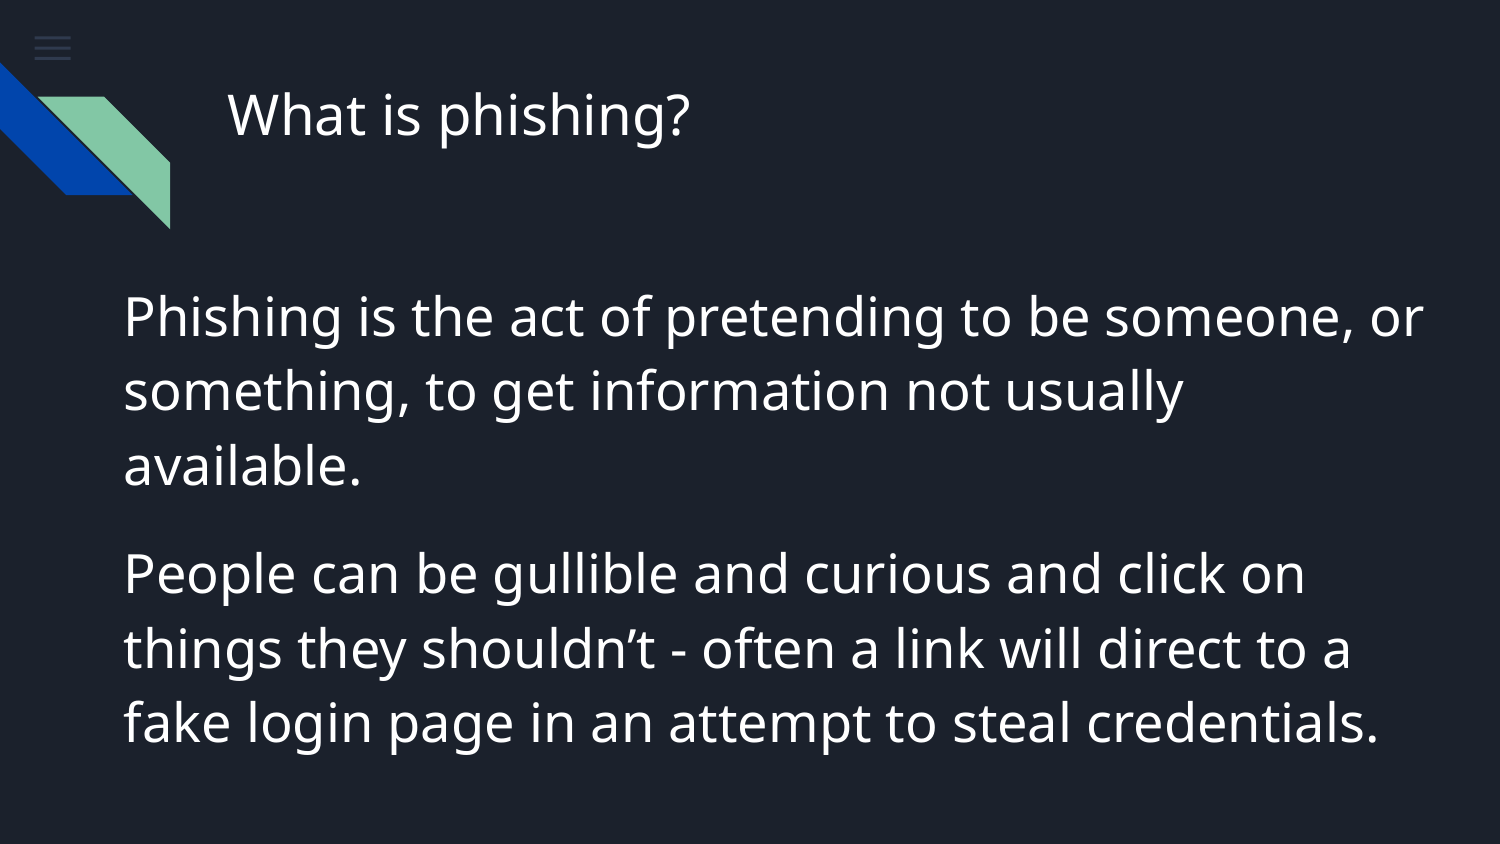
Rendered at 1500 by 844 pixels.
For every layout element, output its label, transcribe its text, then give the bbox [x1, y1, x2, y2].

list Phishing is the act of pretending to be someone, or something, to get information not usually available. People can be gullible and curious and click on things they shouldn’t - often a link will direct to a fake login page in an attempt to steal credentials. [108, 257, 1447, 735]
title What is phishing? [212, 64, 1368, 215]
